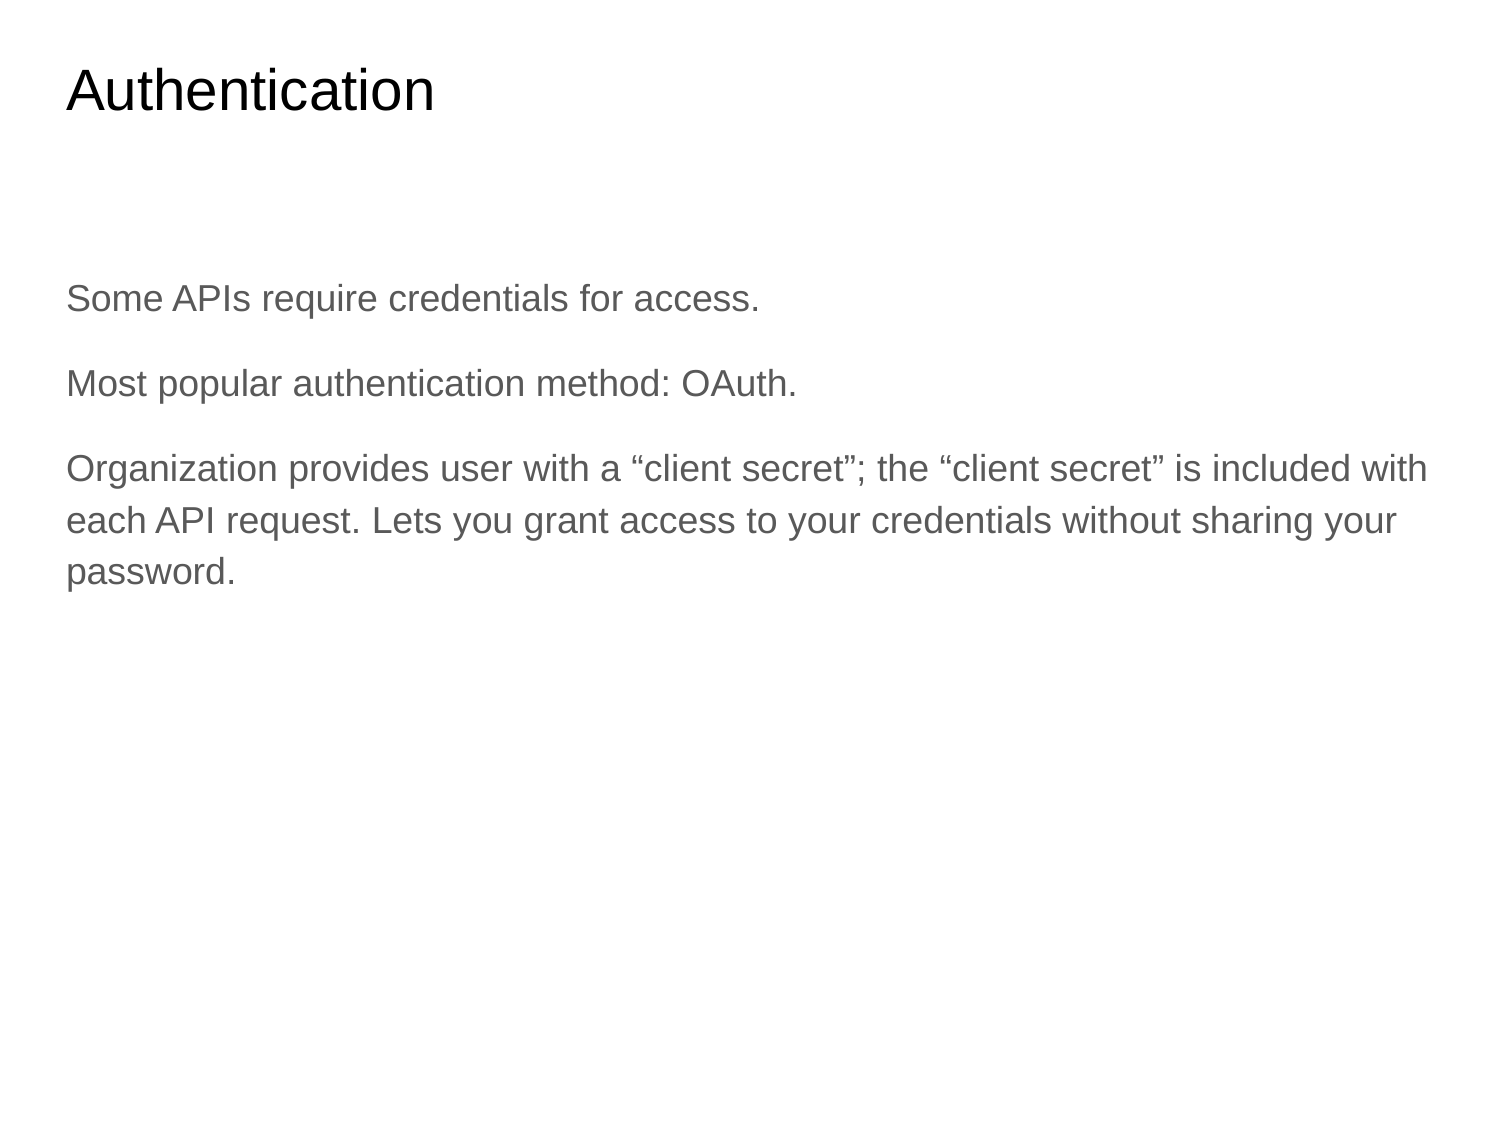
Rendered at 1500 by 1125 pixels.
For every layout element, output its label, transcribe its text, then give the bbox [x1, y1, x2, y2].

list Some APIs require credentials for access. Most popular authentication method: OAuth. Organization provides user with a “client secret”; the “client secret” is included with each API request. Lets you grant access to your credentials without sharing your password. [51, 252, 1449, 1000]
title Authentication [51, 36, 1449, 162]
